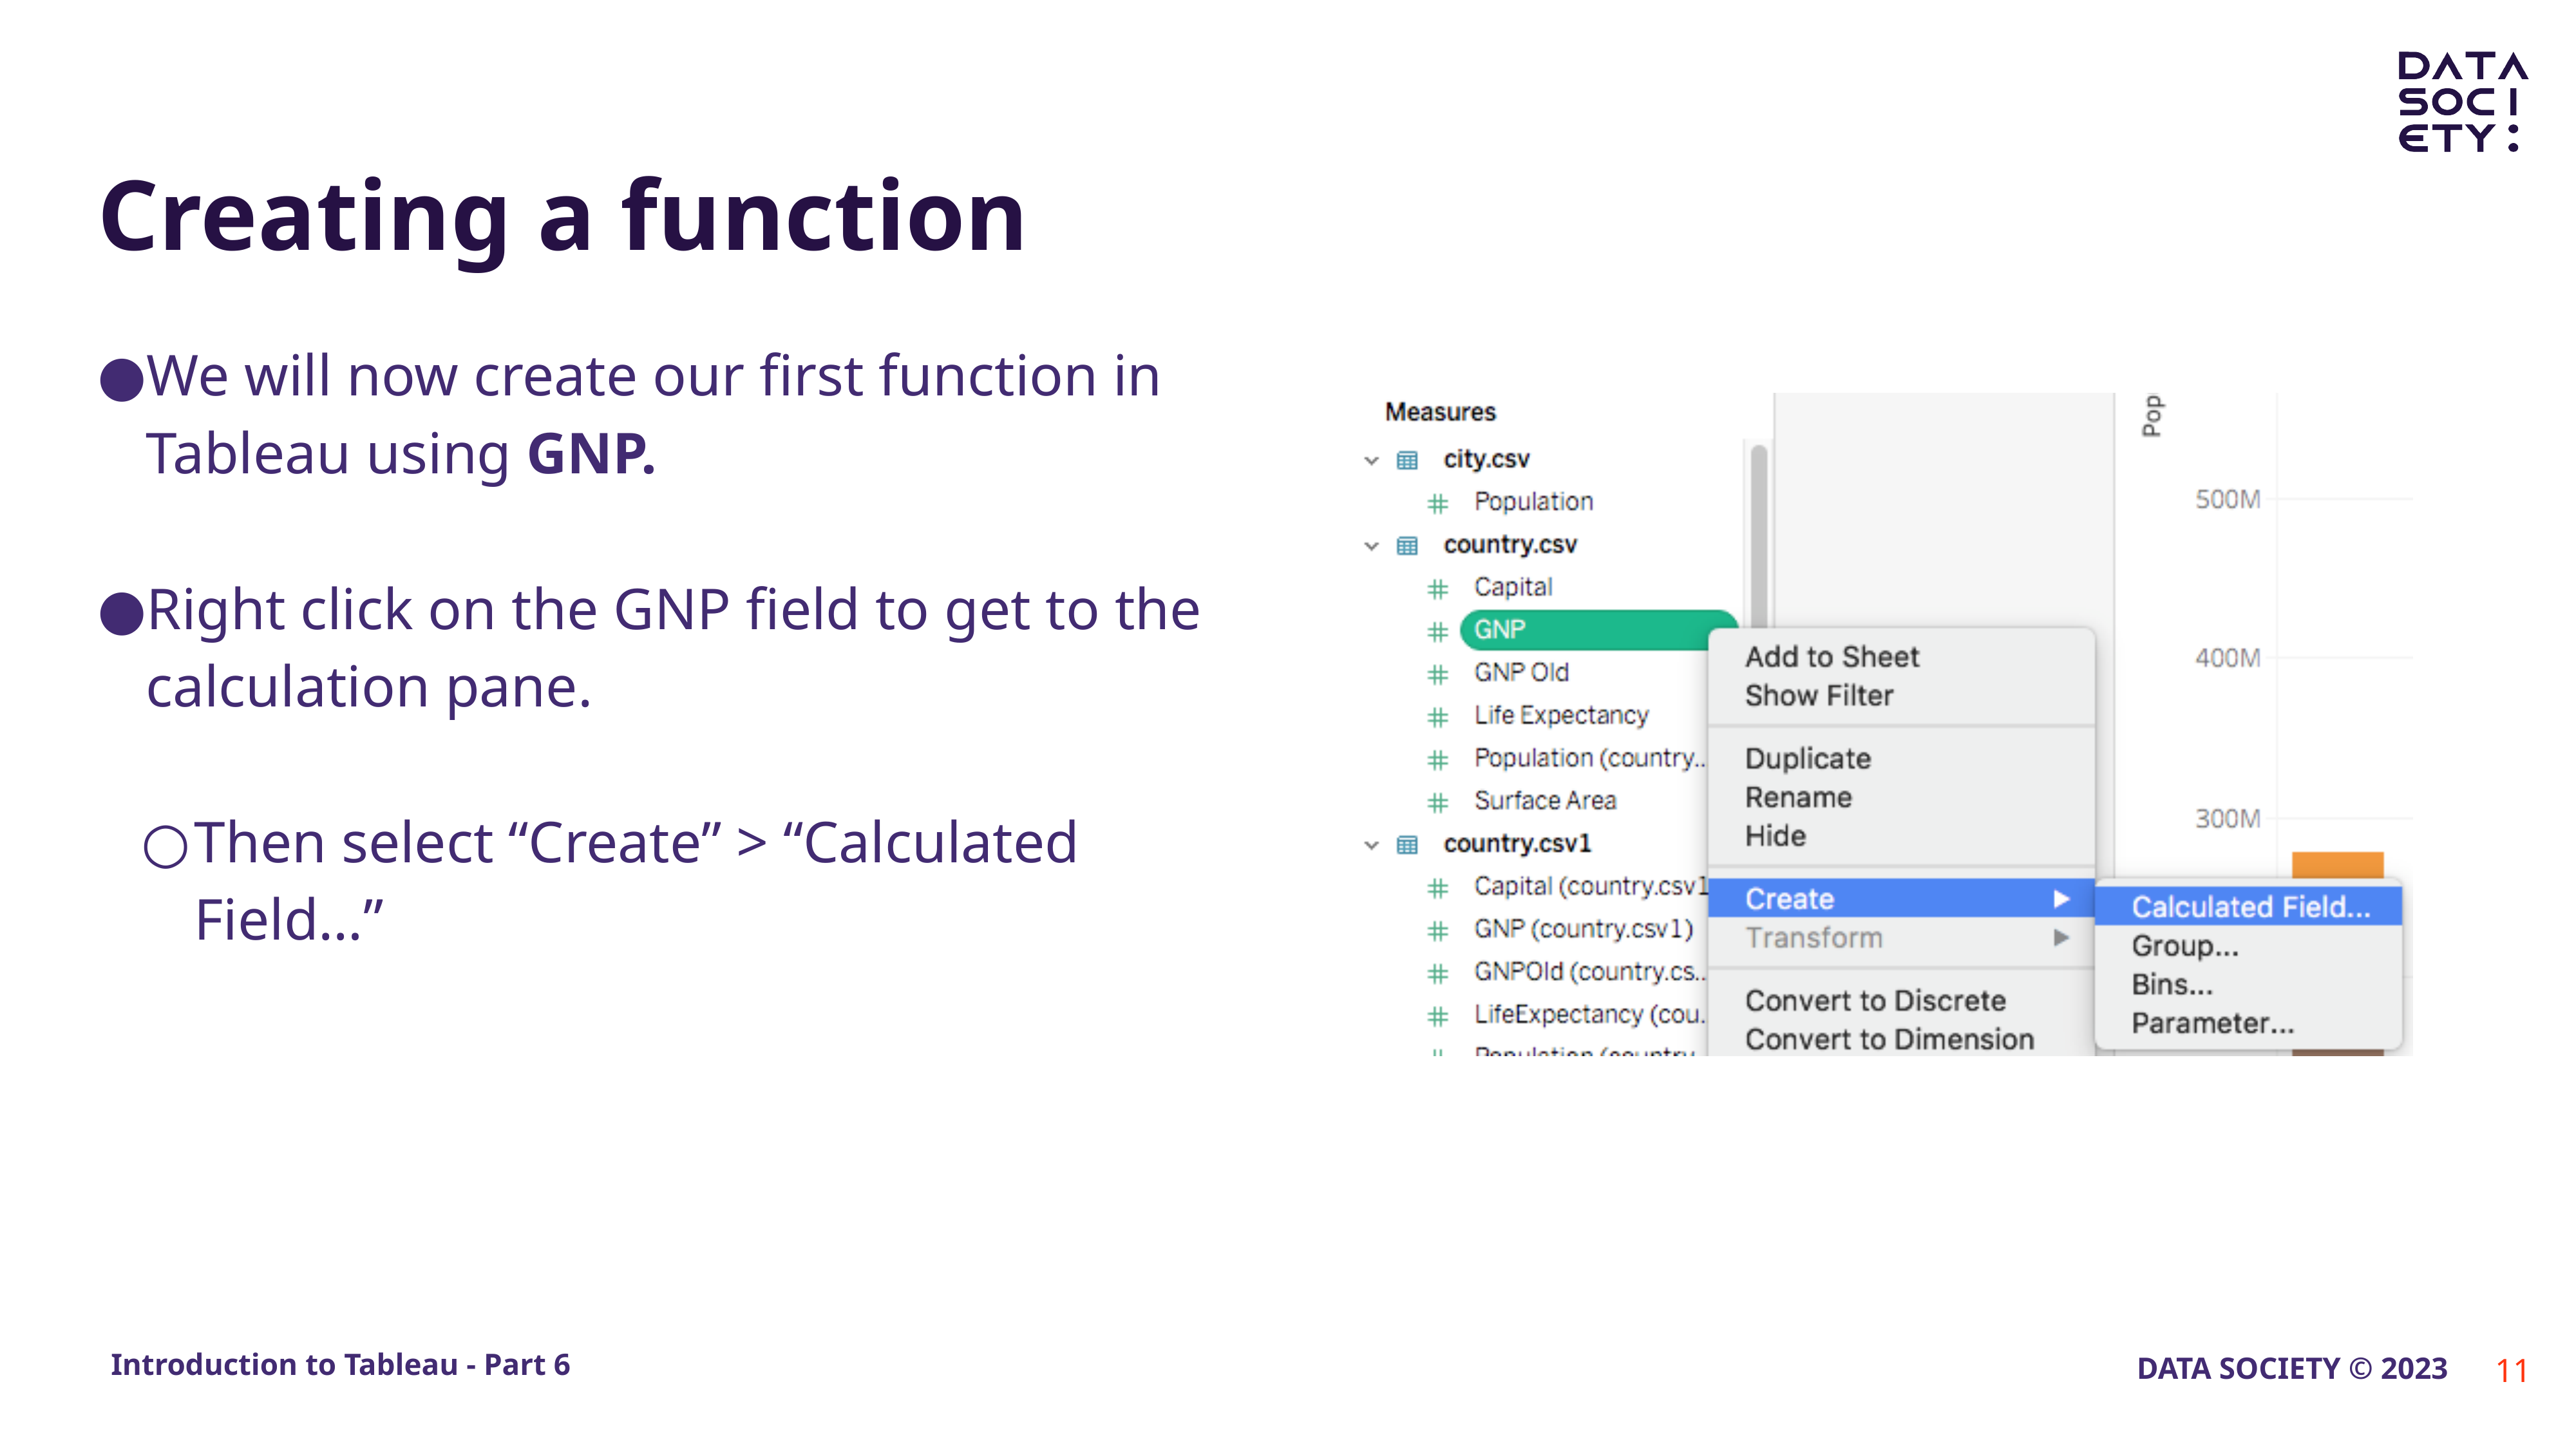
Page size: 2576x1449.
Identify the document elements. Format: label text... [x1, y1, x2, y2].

list We will now create our first function in Tableau using GNP. Right click on the GNP field to get to the calculation pane. Then select “Create” > “Calculated Field…” [88, 325, 1215, 1287]
picture [2399, 52, 2529, 152]
picture [1353, 393, 2414, 1056]
text_box [245, 365, 265, 466]
title Creating a function [88, 113, 2488, 274]
slide_number ‹#› [2387, 1331, 2542, 1413]
